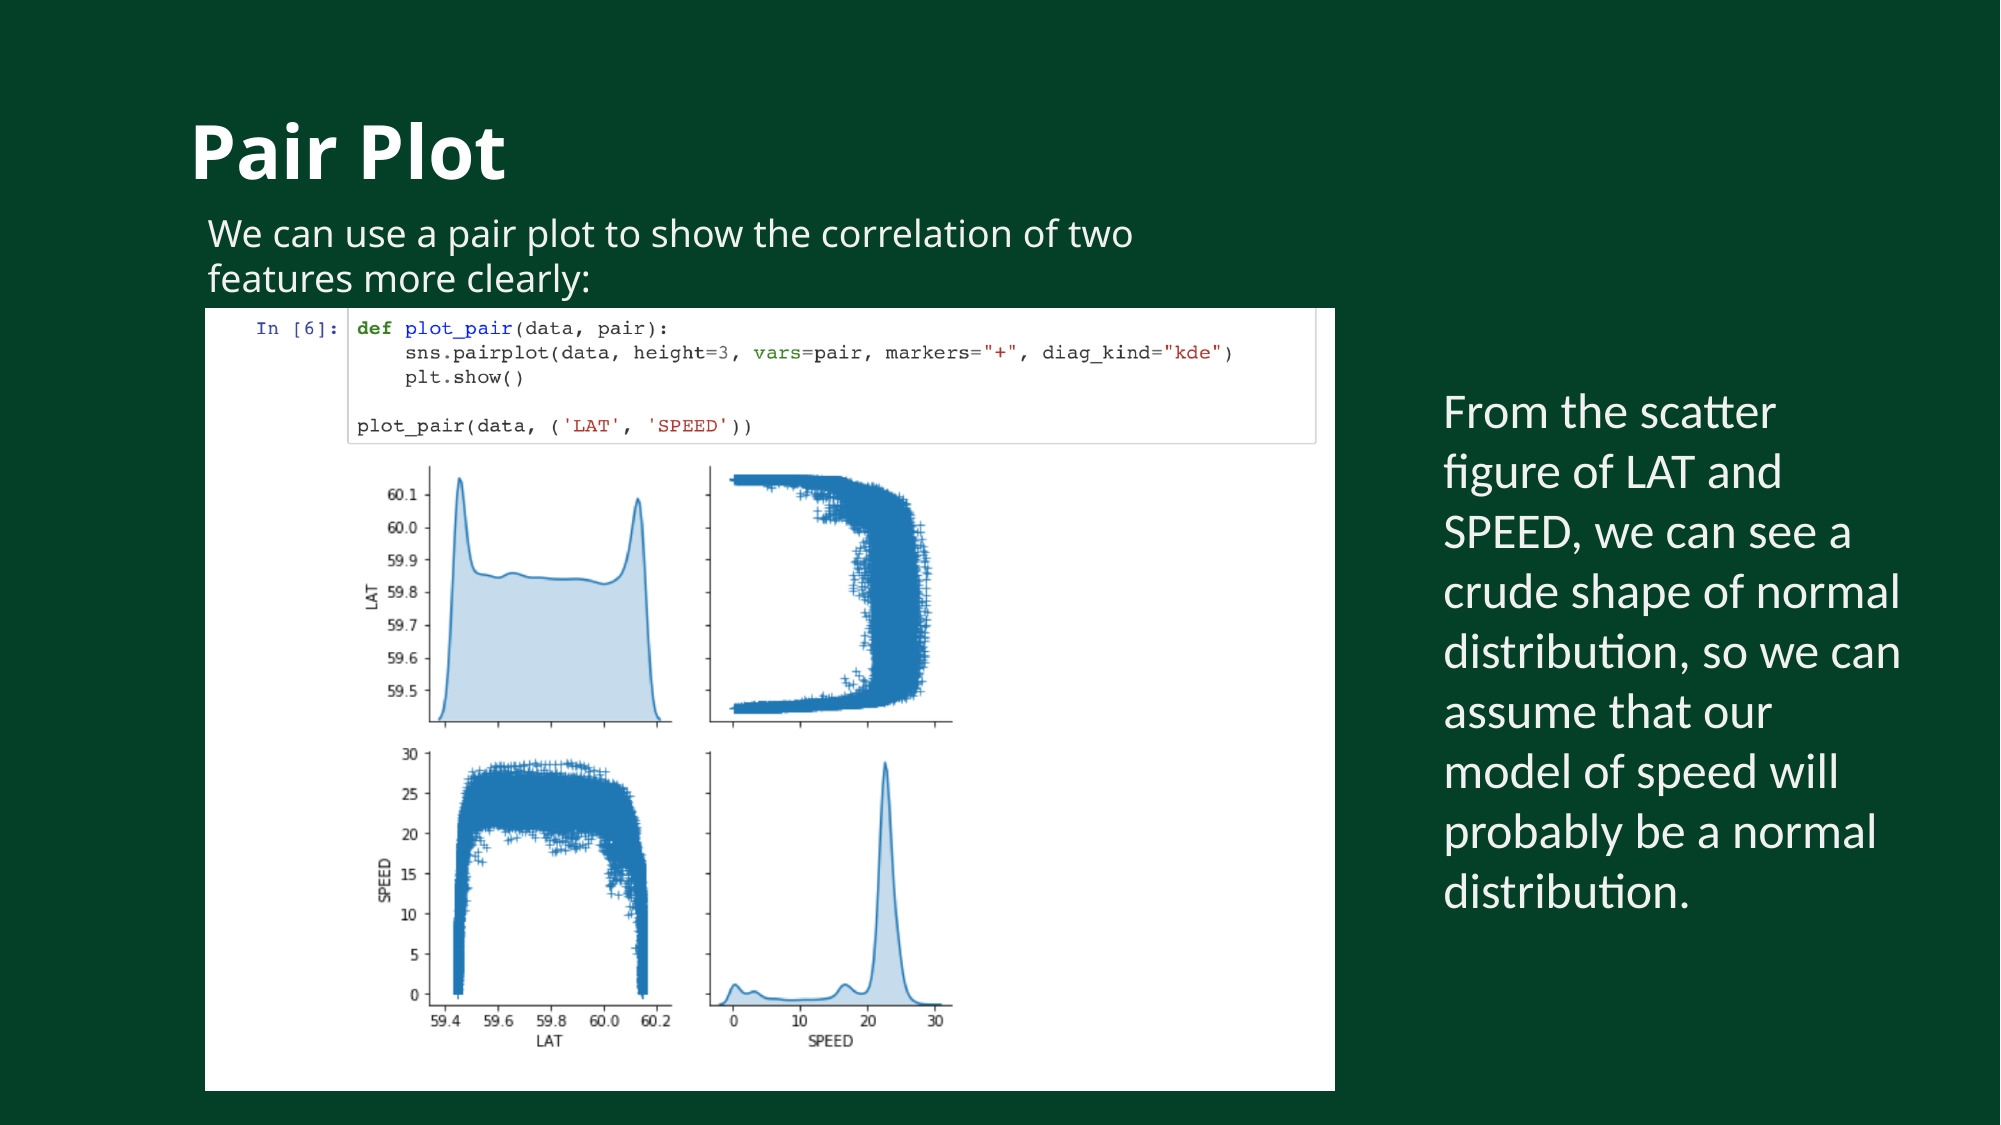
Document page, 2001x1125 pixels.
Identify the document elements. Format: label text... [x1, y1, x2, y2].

text_box We can use a pair plot to show the correlation of two features more clearly: [192, 202, 1193, 308]
picture [205, 308, 1335, 1091]
text_box From the scatter figure of LAT and SPEED, we can see a crude shape of normal distribution, so we can assume that our model of speed will probably be a normal distribution. [1428, 371, 1917, 926]
text_box Pair Plot [0, 96, 771, 202]
